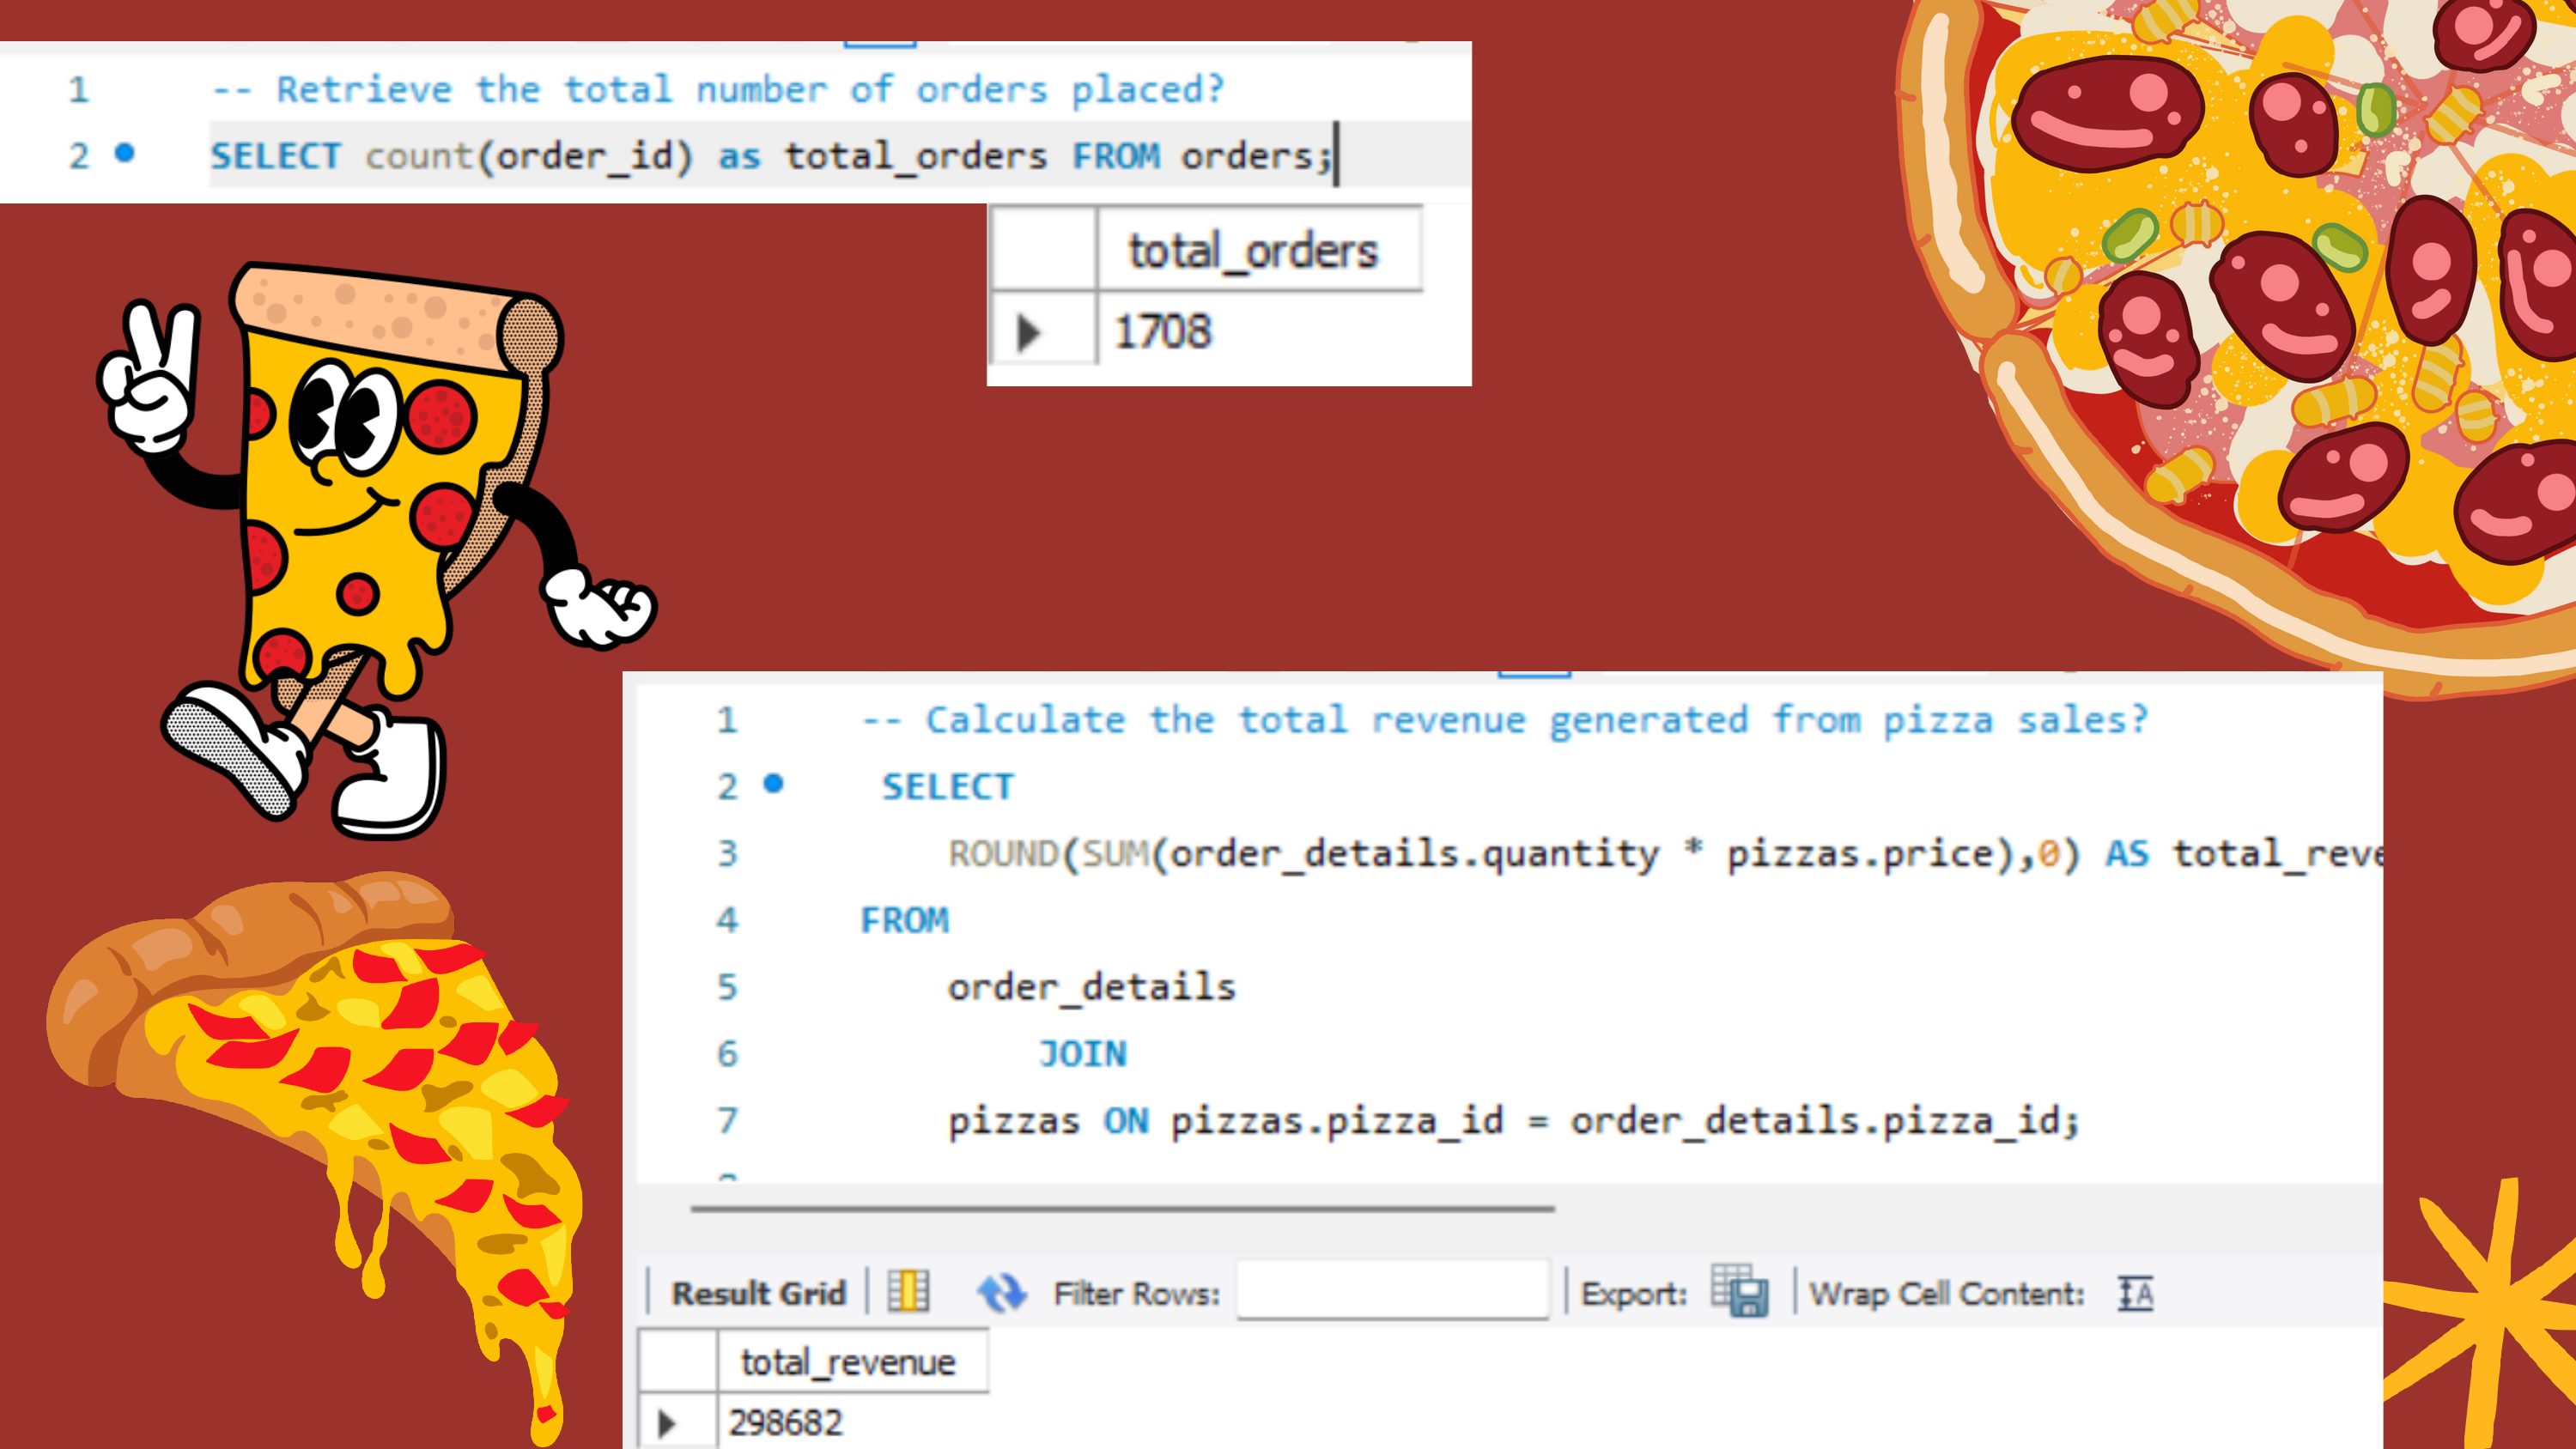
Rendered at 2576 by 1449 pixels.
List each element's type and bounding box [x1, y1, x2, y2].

text_box [94, 261, 659, 841]
text_box [0, 41, 1473, 203]
text_box [623, 671, 2384, 1449]
text_box [1893, 0, 2576, 702]
text_box [987, 203, 1473, 386]
text_box [46, 869, 583, 1449]
text_box [2384, 1170, 2576, 1449]
